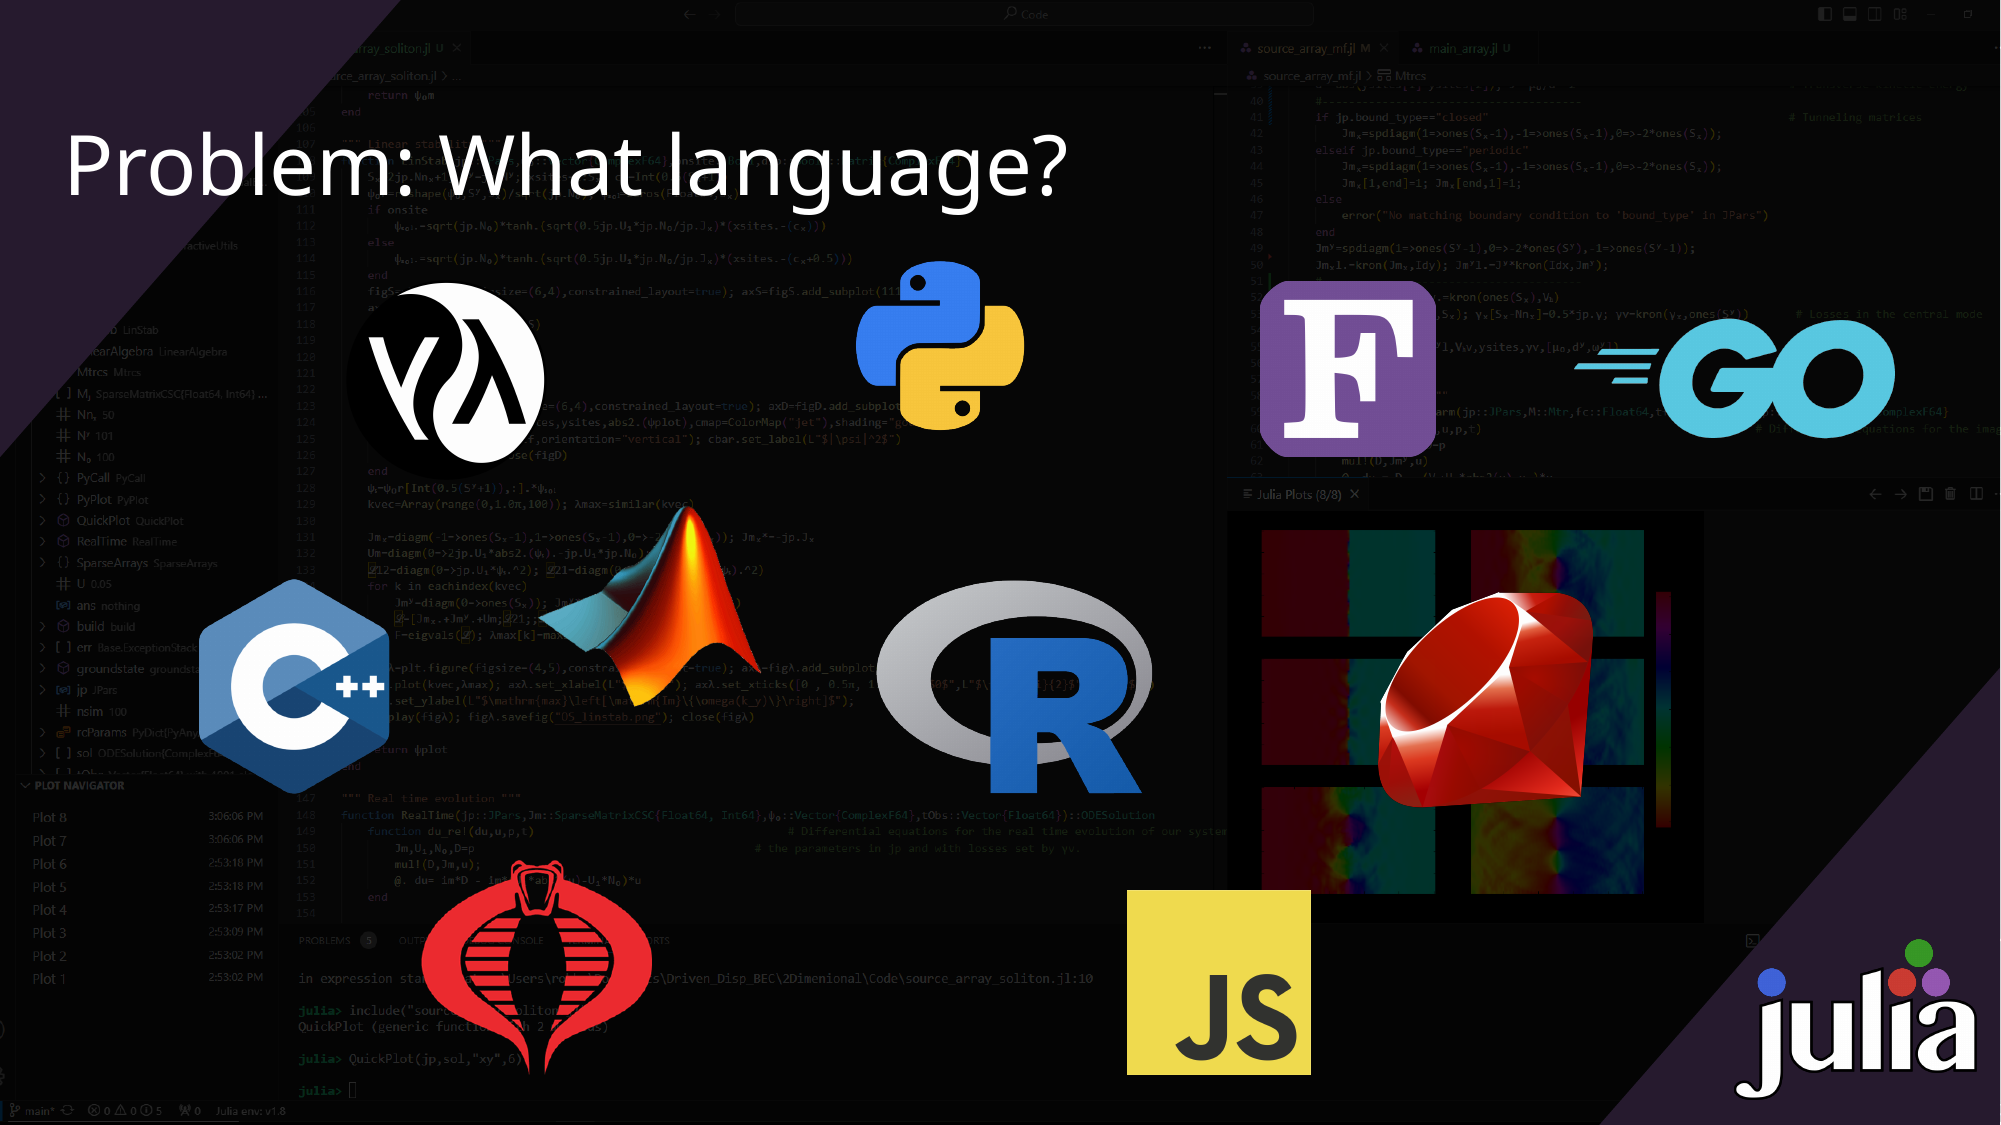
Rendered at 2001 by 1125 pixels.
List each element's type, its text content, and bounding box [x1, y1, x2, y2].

picture [0, 0, 2000, 1122]
title Problem: What language? [48, 50, 1674, 274]
